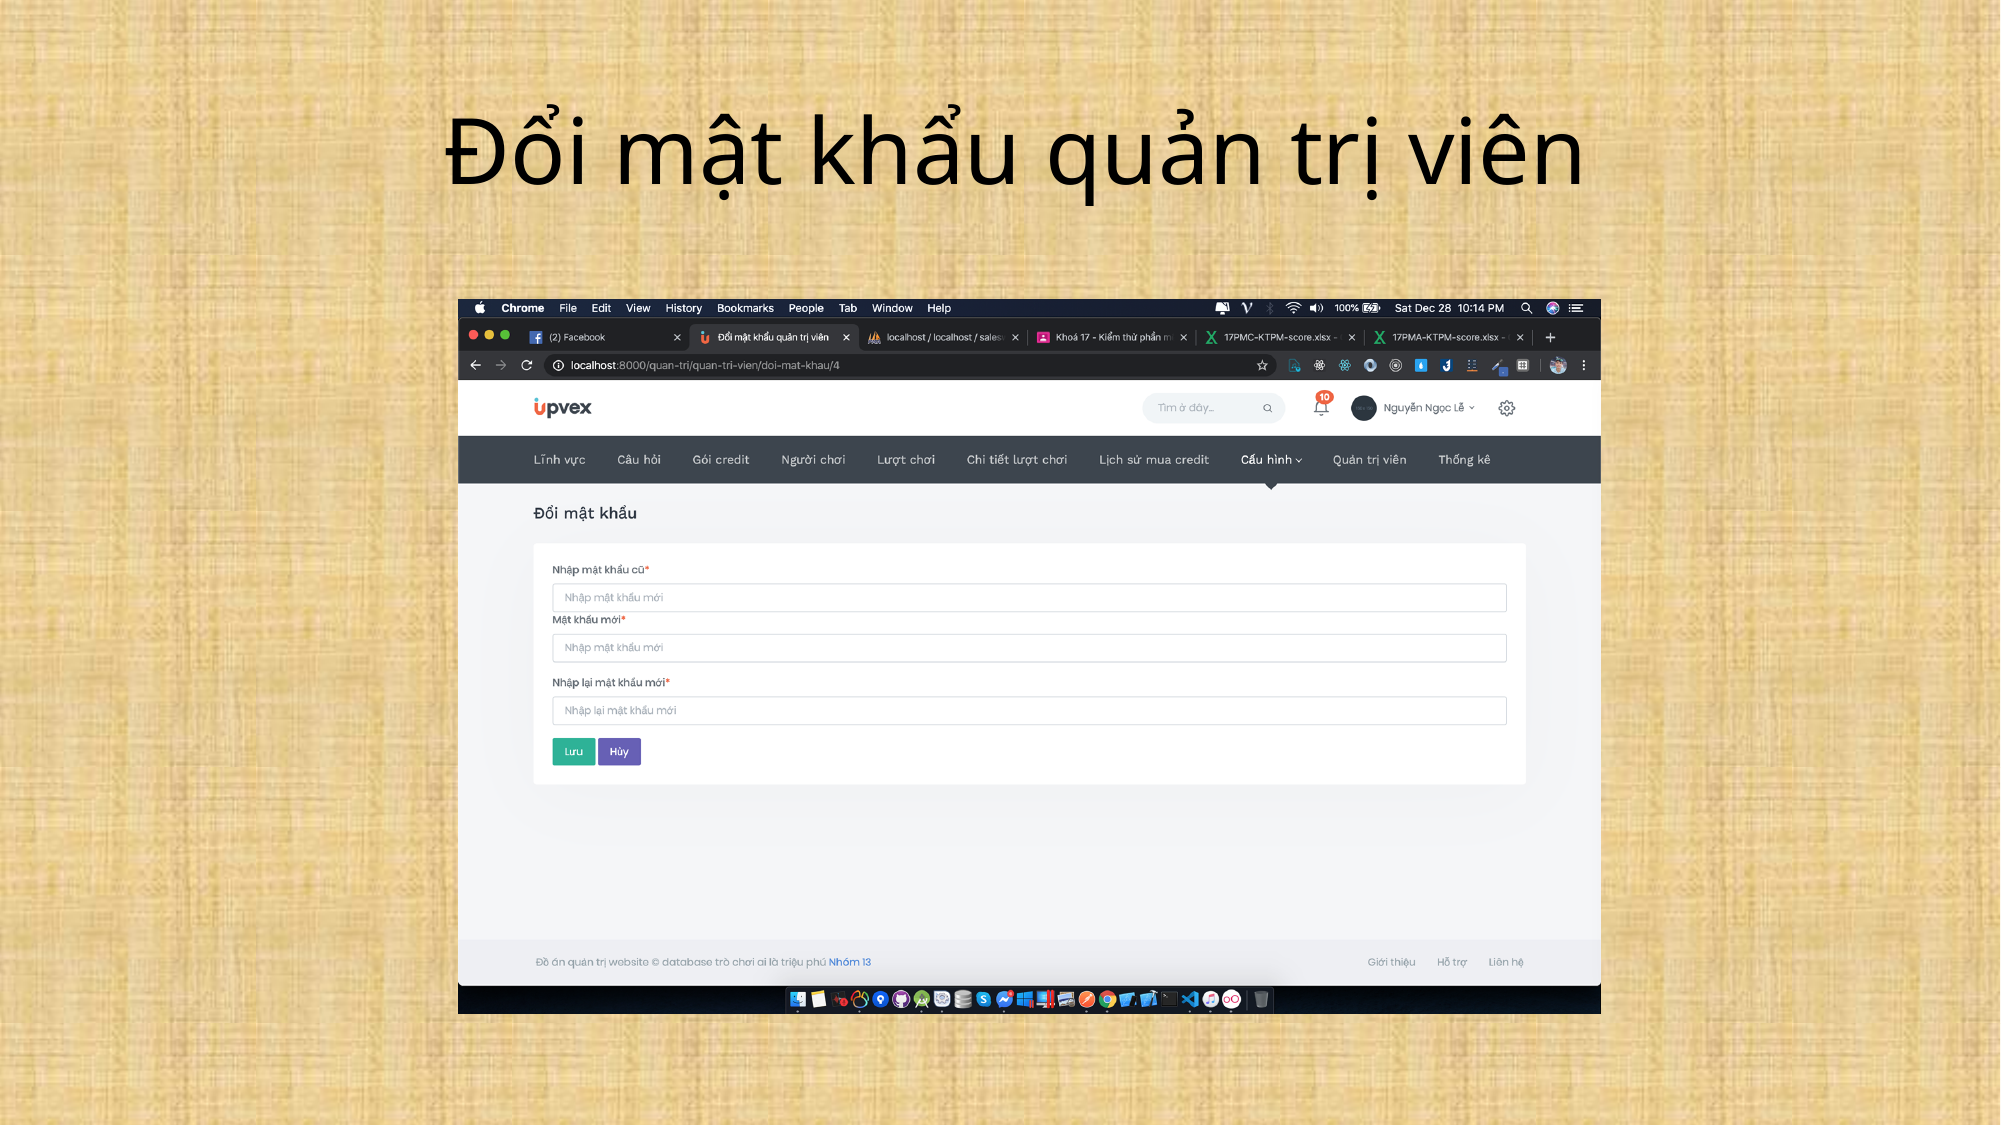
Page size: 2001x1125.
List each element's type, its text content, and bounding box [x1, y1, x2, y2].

picture [0, 0, 2001, 1125]
title Đổi mật khẩu quản trị viên [428, 46, 2000, 264]
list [458, 299, 1602, 1014]
